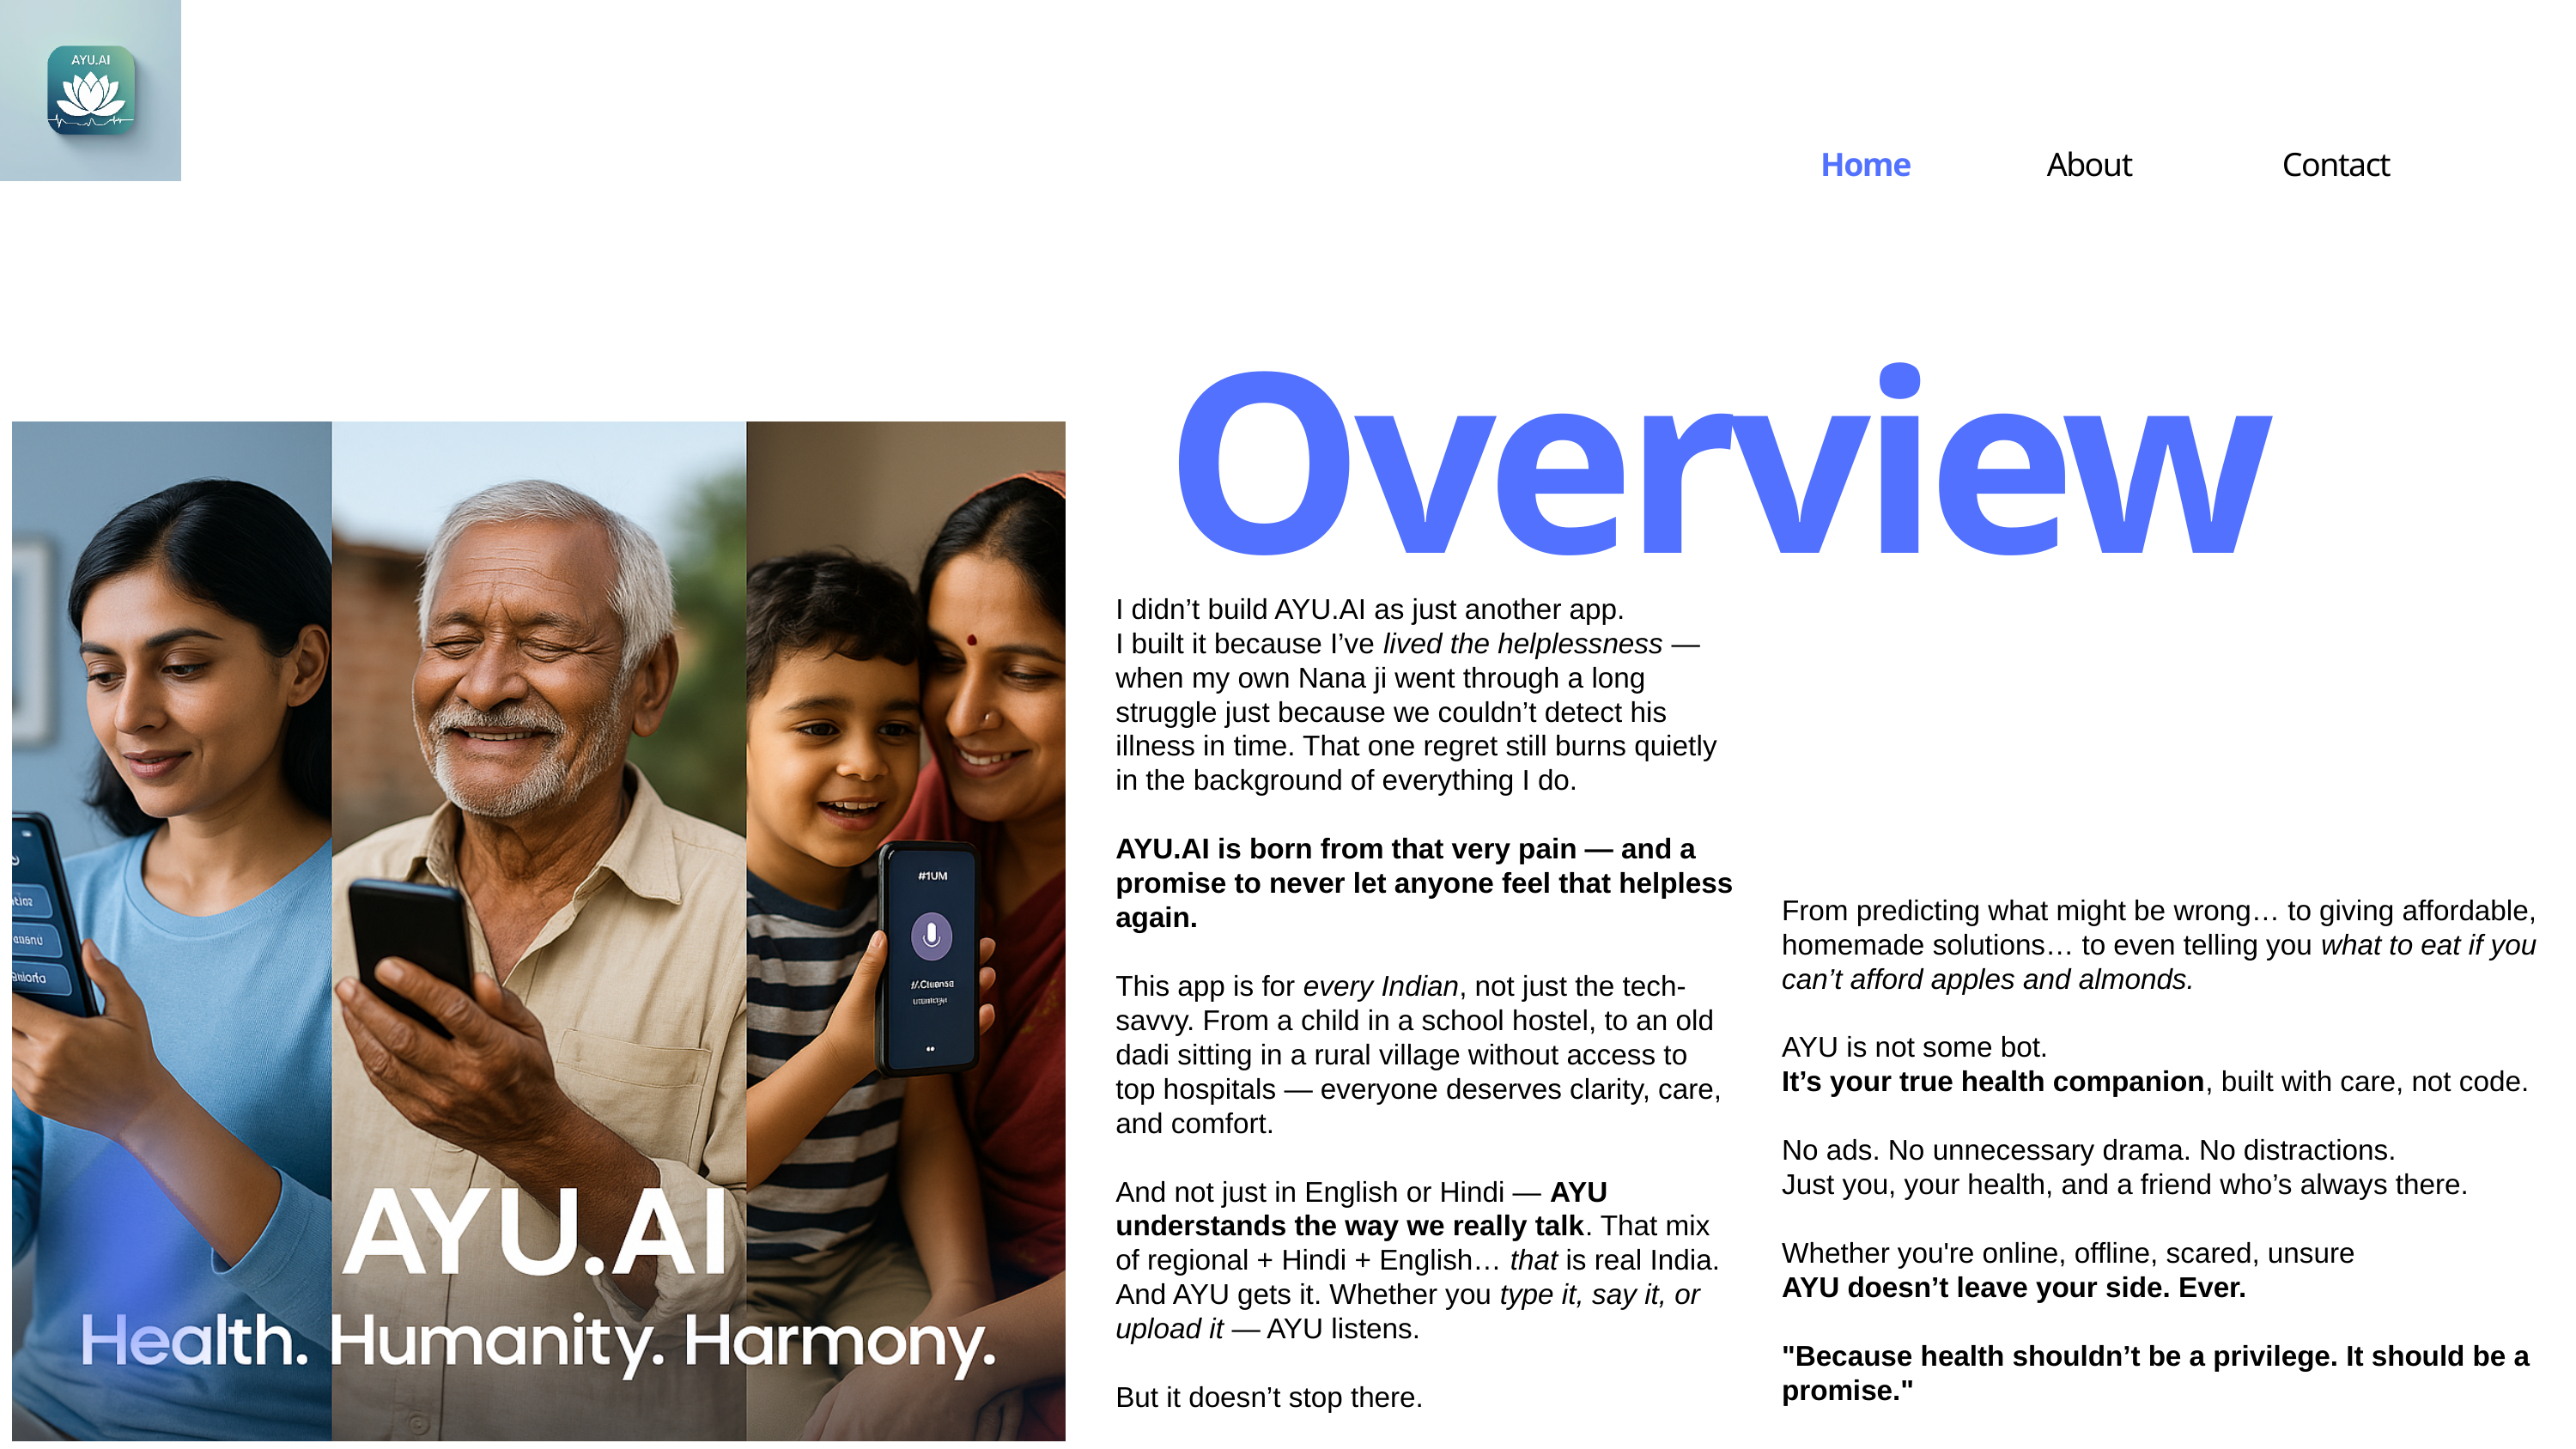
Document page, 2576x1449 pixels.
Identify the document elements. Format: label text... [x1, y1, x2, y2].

text_box Contact [2242, 137, 2432, 184]
text_box About [1996, 137, 2184, 184]
text_box Overview [1164, 252, 2432, 603]
picture [12, 421, 1066, 1441]
text_box From predicting what might be wrong… to giving affordable, homemade solutions… to even telling you what to eat if you can’t afford apples and almonds. AYU is not some bot. It’s your true health companion, built with care, not code. No ads. No unnecessary drama. No distractions. Just you, your health, and a friend who’s always there. Whether you're online, offline, scared, unsure AYU doesn’t leave your side. Ever. "Because health shouldn’t be a privilege. It should be a promise." [1769, 885, 2576, 1413]
picture [0, 0, 181, 181]
text_box Home [1795, 137, 1938, 184]
text_box I didn’t build AYU.AI as just another app. I built it because I’ve lived the helplessness — when my own Nana ji went through a long struggle just because we couldn’t detect his illness in time. That one regret still burns quietly in the background of everything I do. AYU.AI is born from that very pain — and a promise to never let anyone feel that helpless again. This app is for every Indian, not just the tech-savvy. From a child in a school hostel, to an old dadi sitting in a rural village without access to top hospitals — everyone deserves clarity, care, and comfort. And not just in English or Hindi — AYU understands the way we really talk. That mix of regional + Hindi + English… that is real India. And AYU gets it. Whether you type it, say it, or upload it — AYU listens. But it doesn’t stop there. [1115, 590, 1736, 1414]
